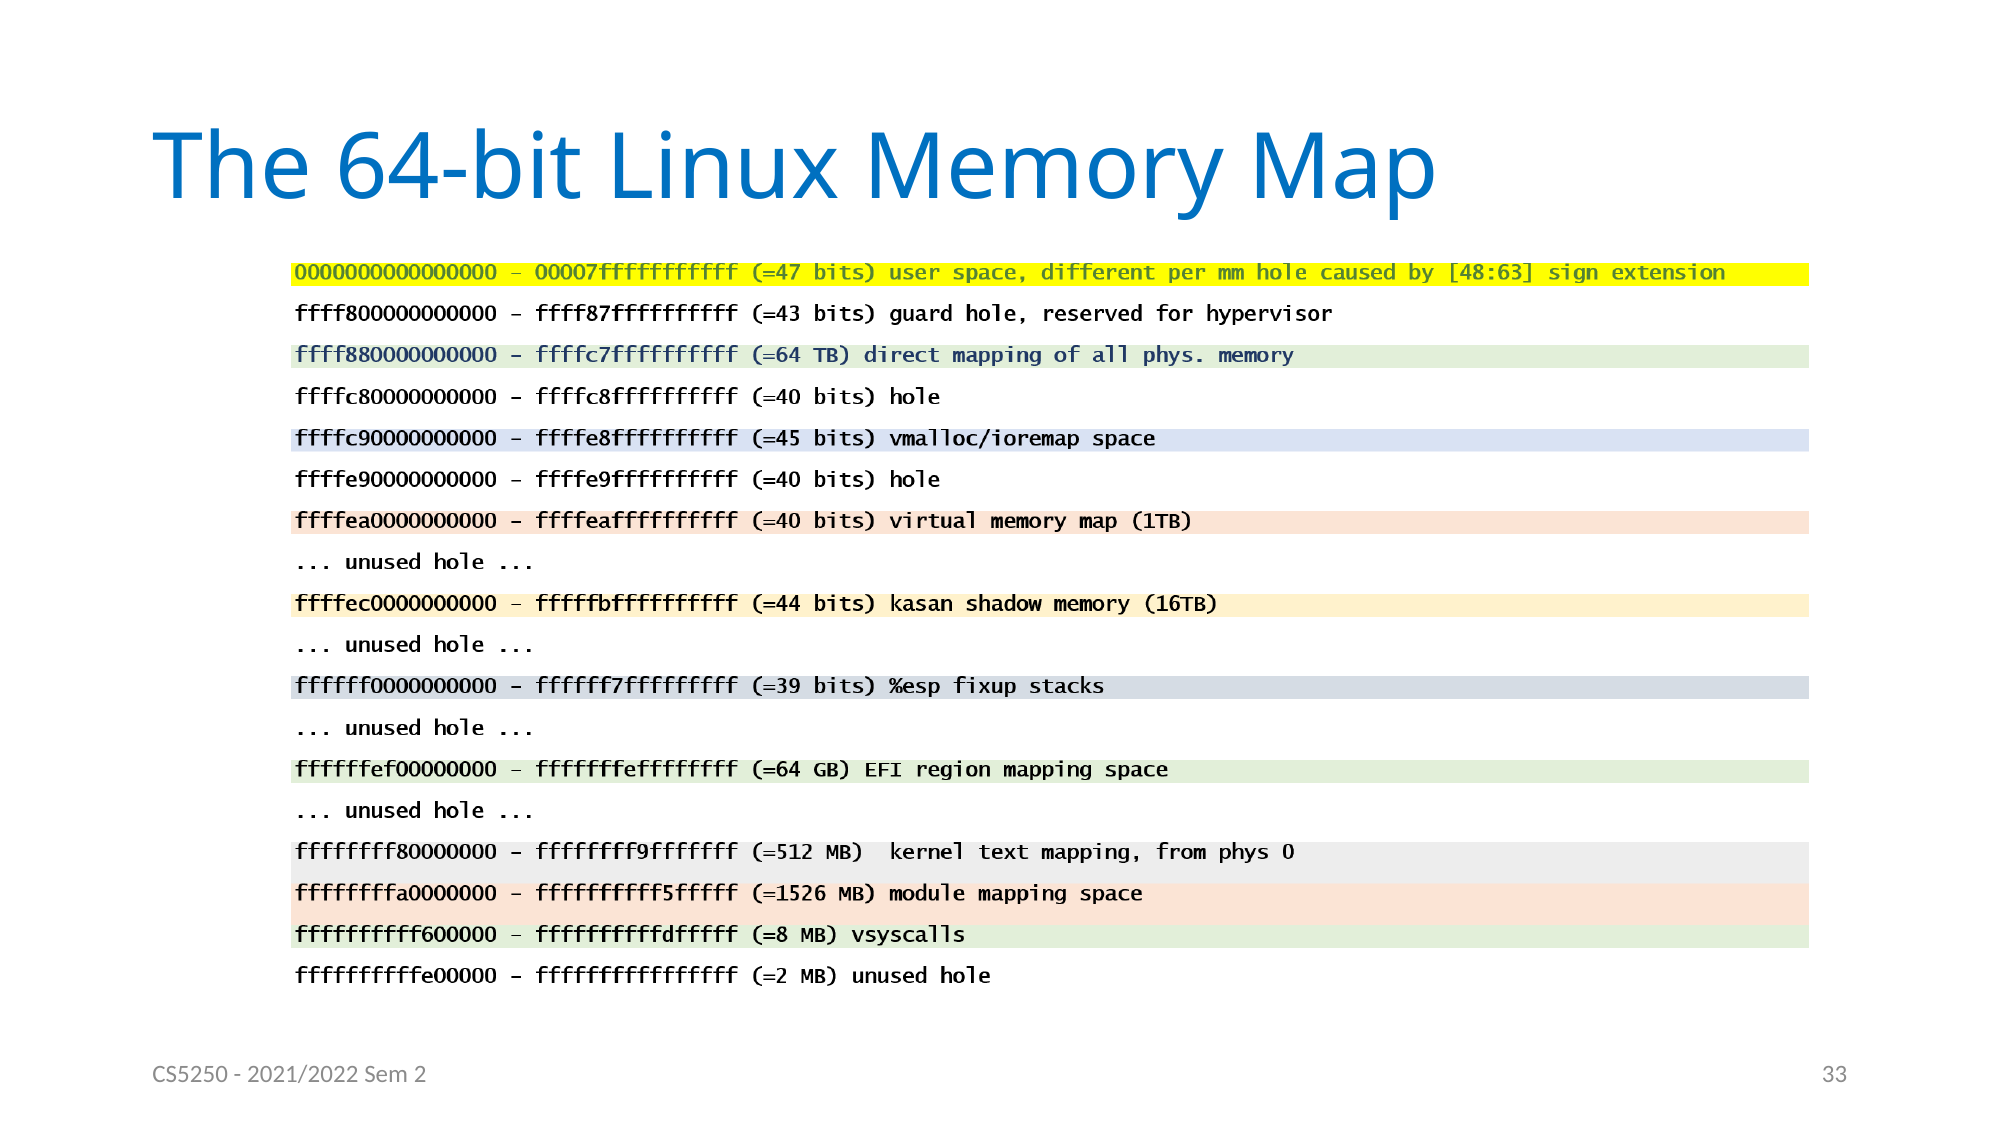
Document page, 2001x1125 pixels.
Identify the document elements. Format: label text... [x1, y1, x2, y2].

slide_number 33 [1412, 1042, 1863, 1103]
picture [279, 244, 1829, 1004]
title The 64-bit Linux Memory Map [137, 59, 1863, 278]
slide_number CS5250 - 2021/2022 Sem 2 [137, 1042, 588, 1103]
